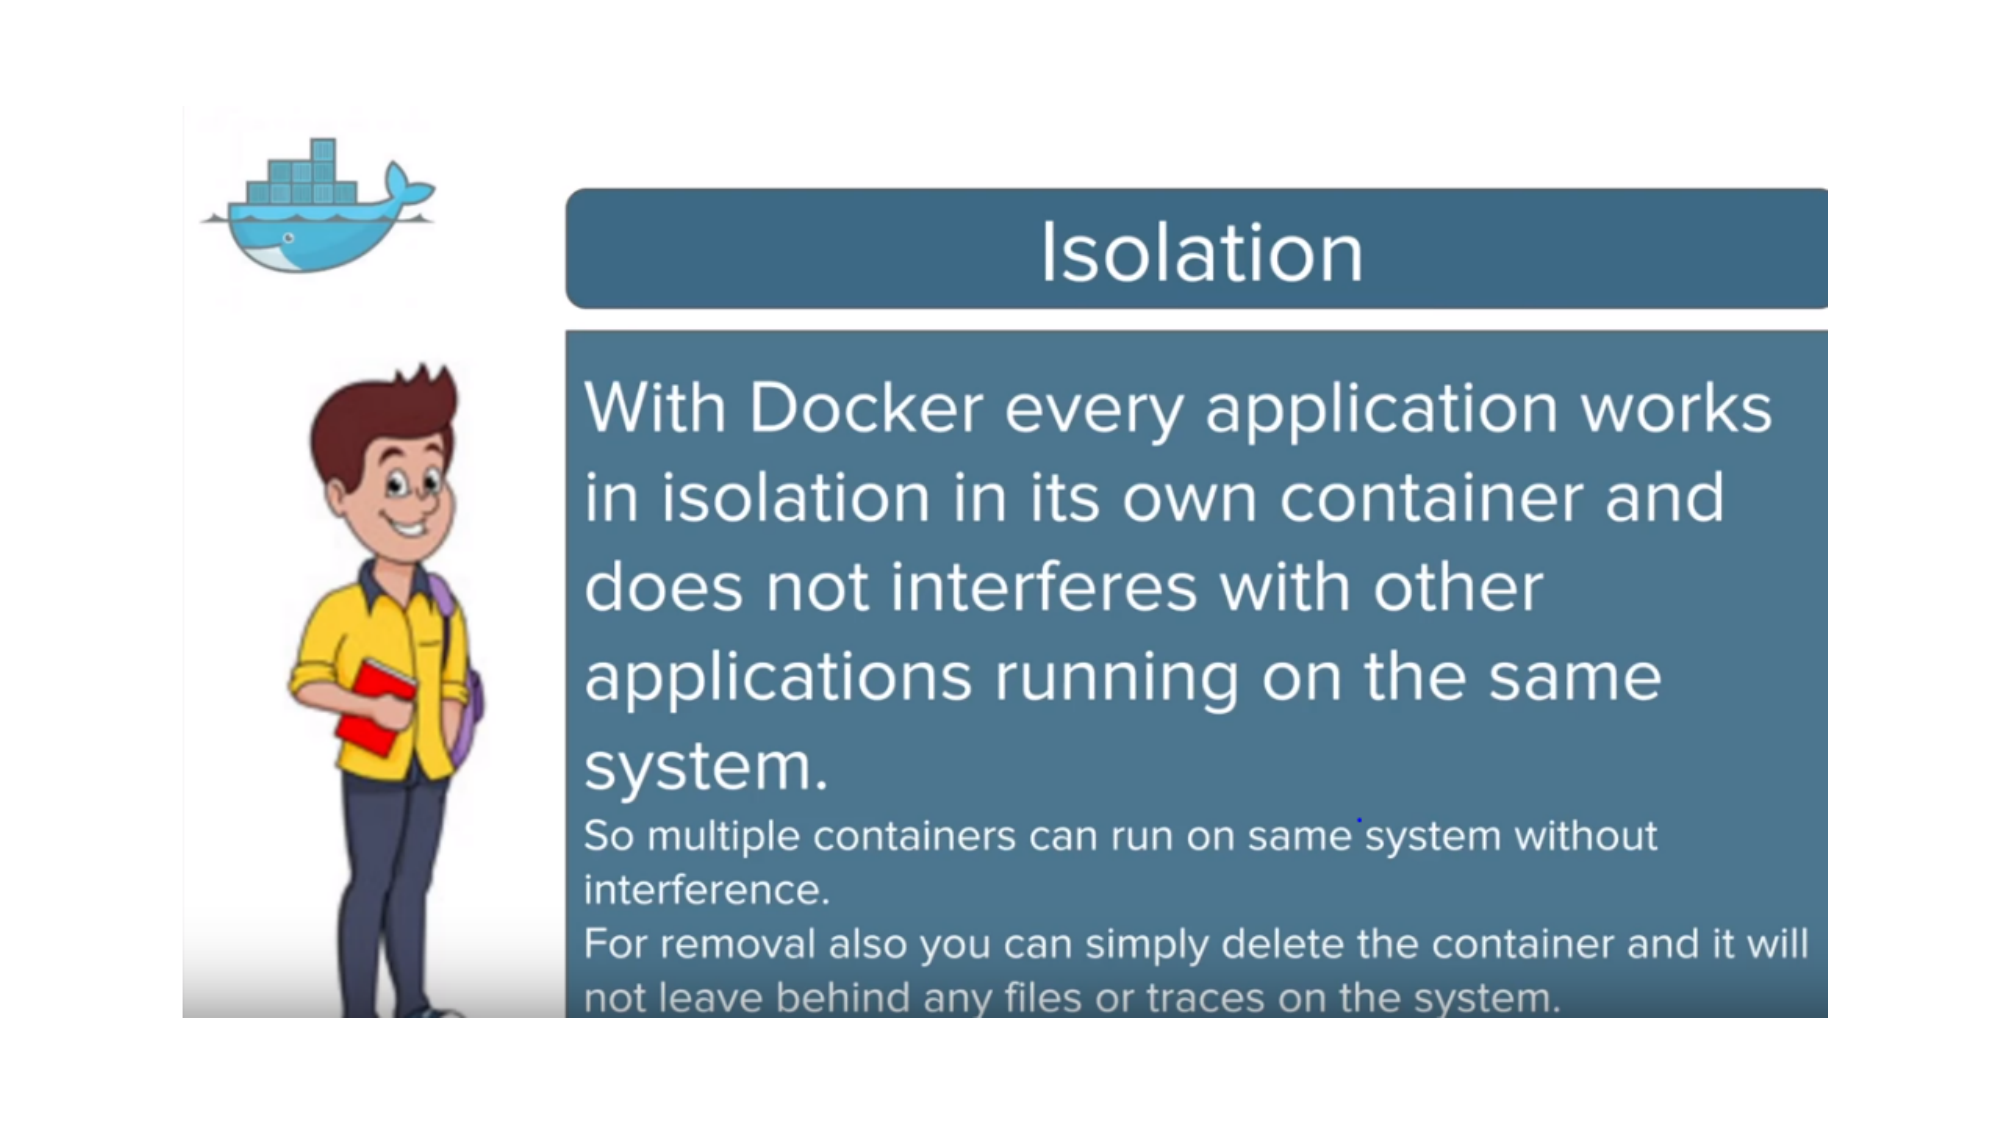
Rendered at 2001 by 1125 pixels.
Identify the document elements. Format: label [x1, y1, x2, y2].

picture [172, 106, 1828, 1018]
